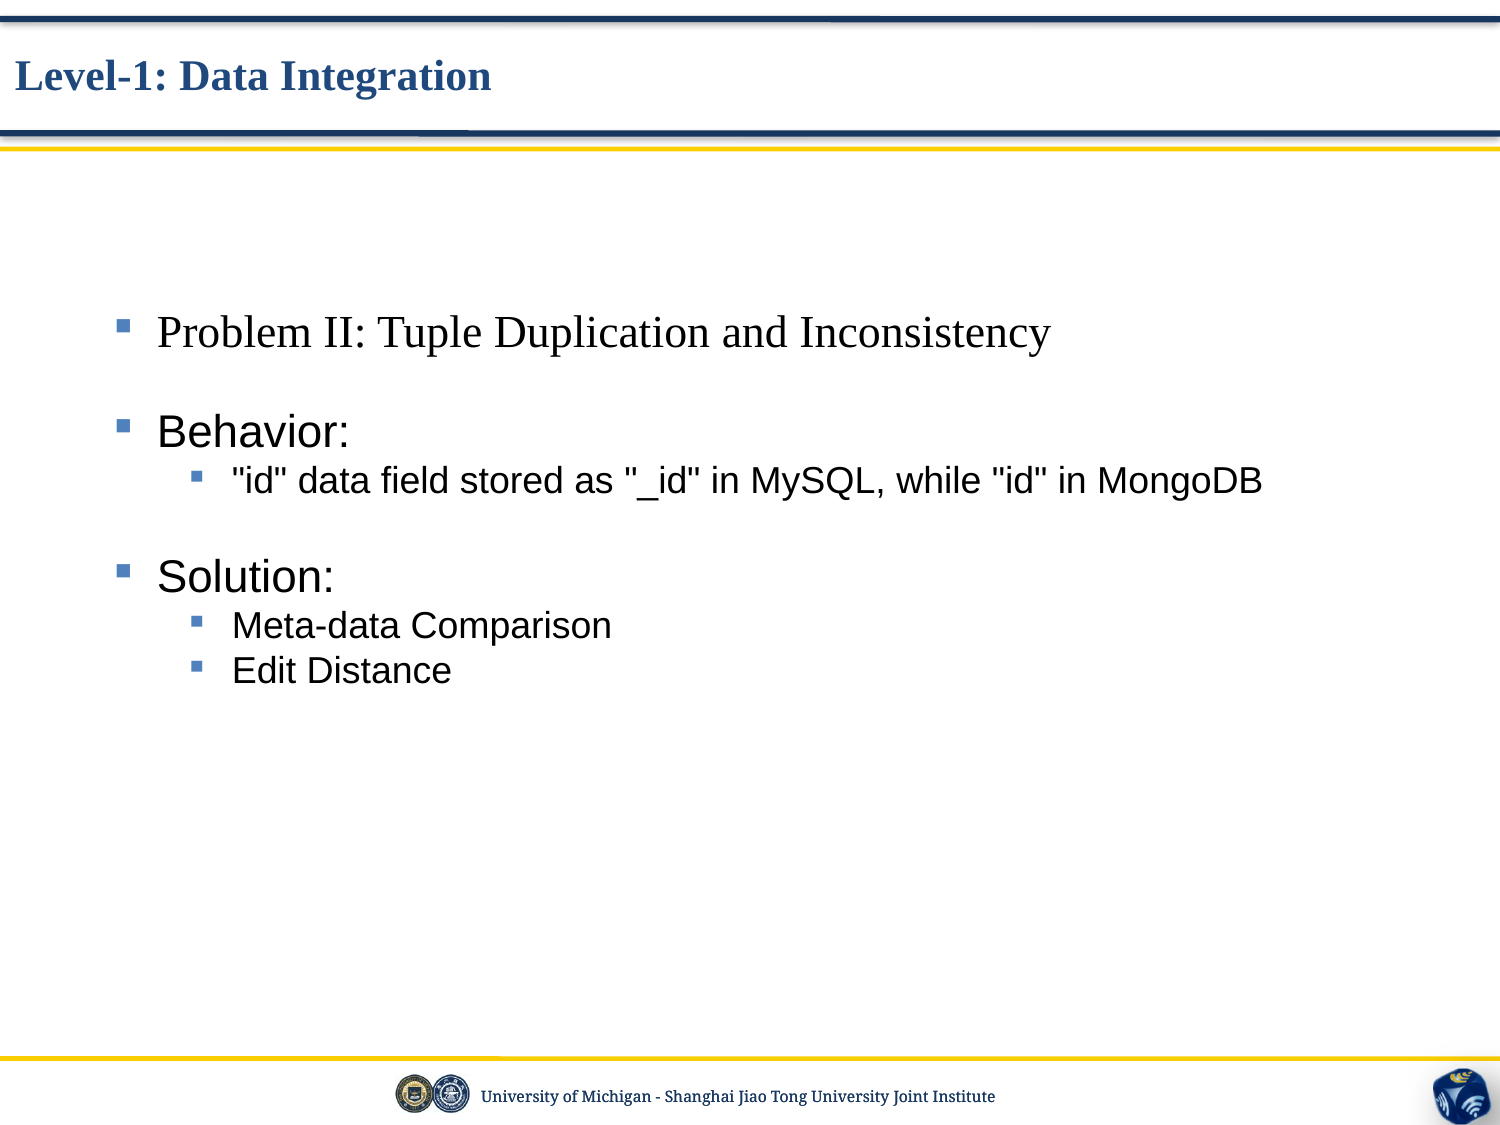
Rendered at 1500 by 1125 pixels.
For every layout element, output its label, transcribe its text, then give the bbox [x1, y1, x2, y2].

text_box Level-1: Data Integration [0, 21, 1500, 126]
picture [395, 1074, 470, 1113]
text_box Problem II: Tuple Duplication and Inconsistency Behavior: "id" data field stored as "_id" in MySQL, while "id" in MongoDB Solution: Meta-data Comparison Edit Distance [99, 294, 1500, 844]
picture [1423, 1058, 1494, 1125]
